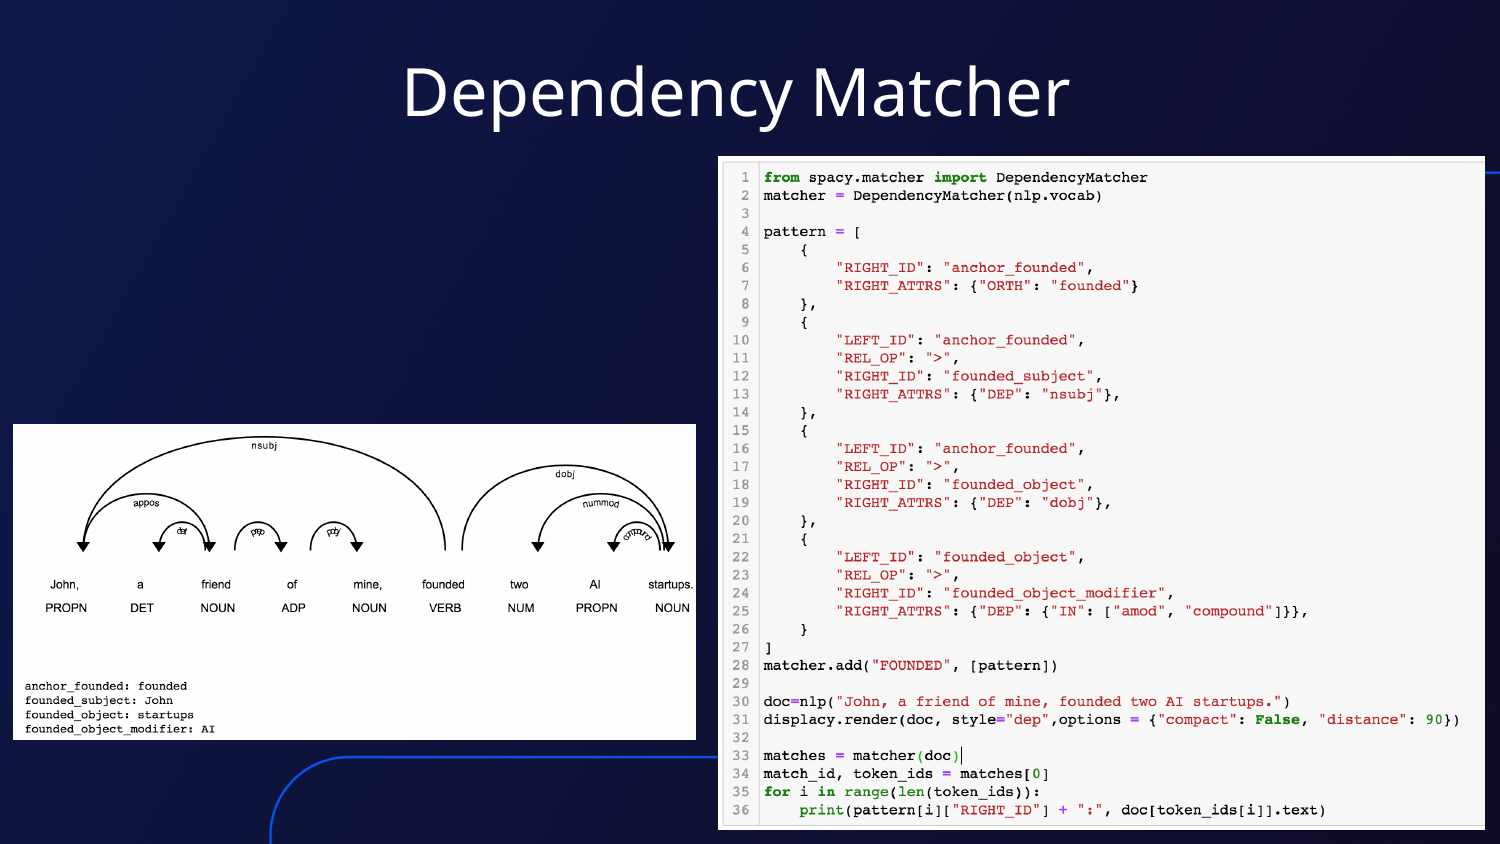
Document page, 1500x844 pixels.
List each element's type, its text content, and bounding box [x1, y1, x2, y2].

text_box Dependency Matcher [386, 22, 1302, 145]
picture [0, 0, 1500, 844]
